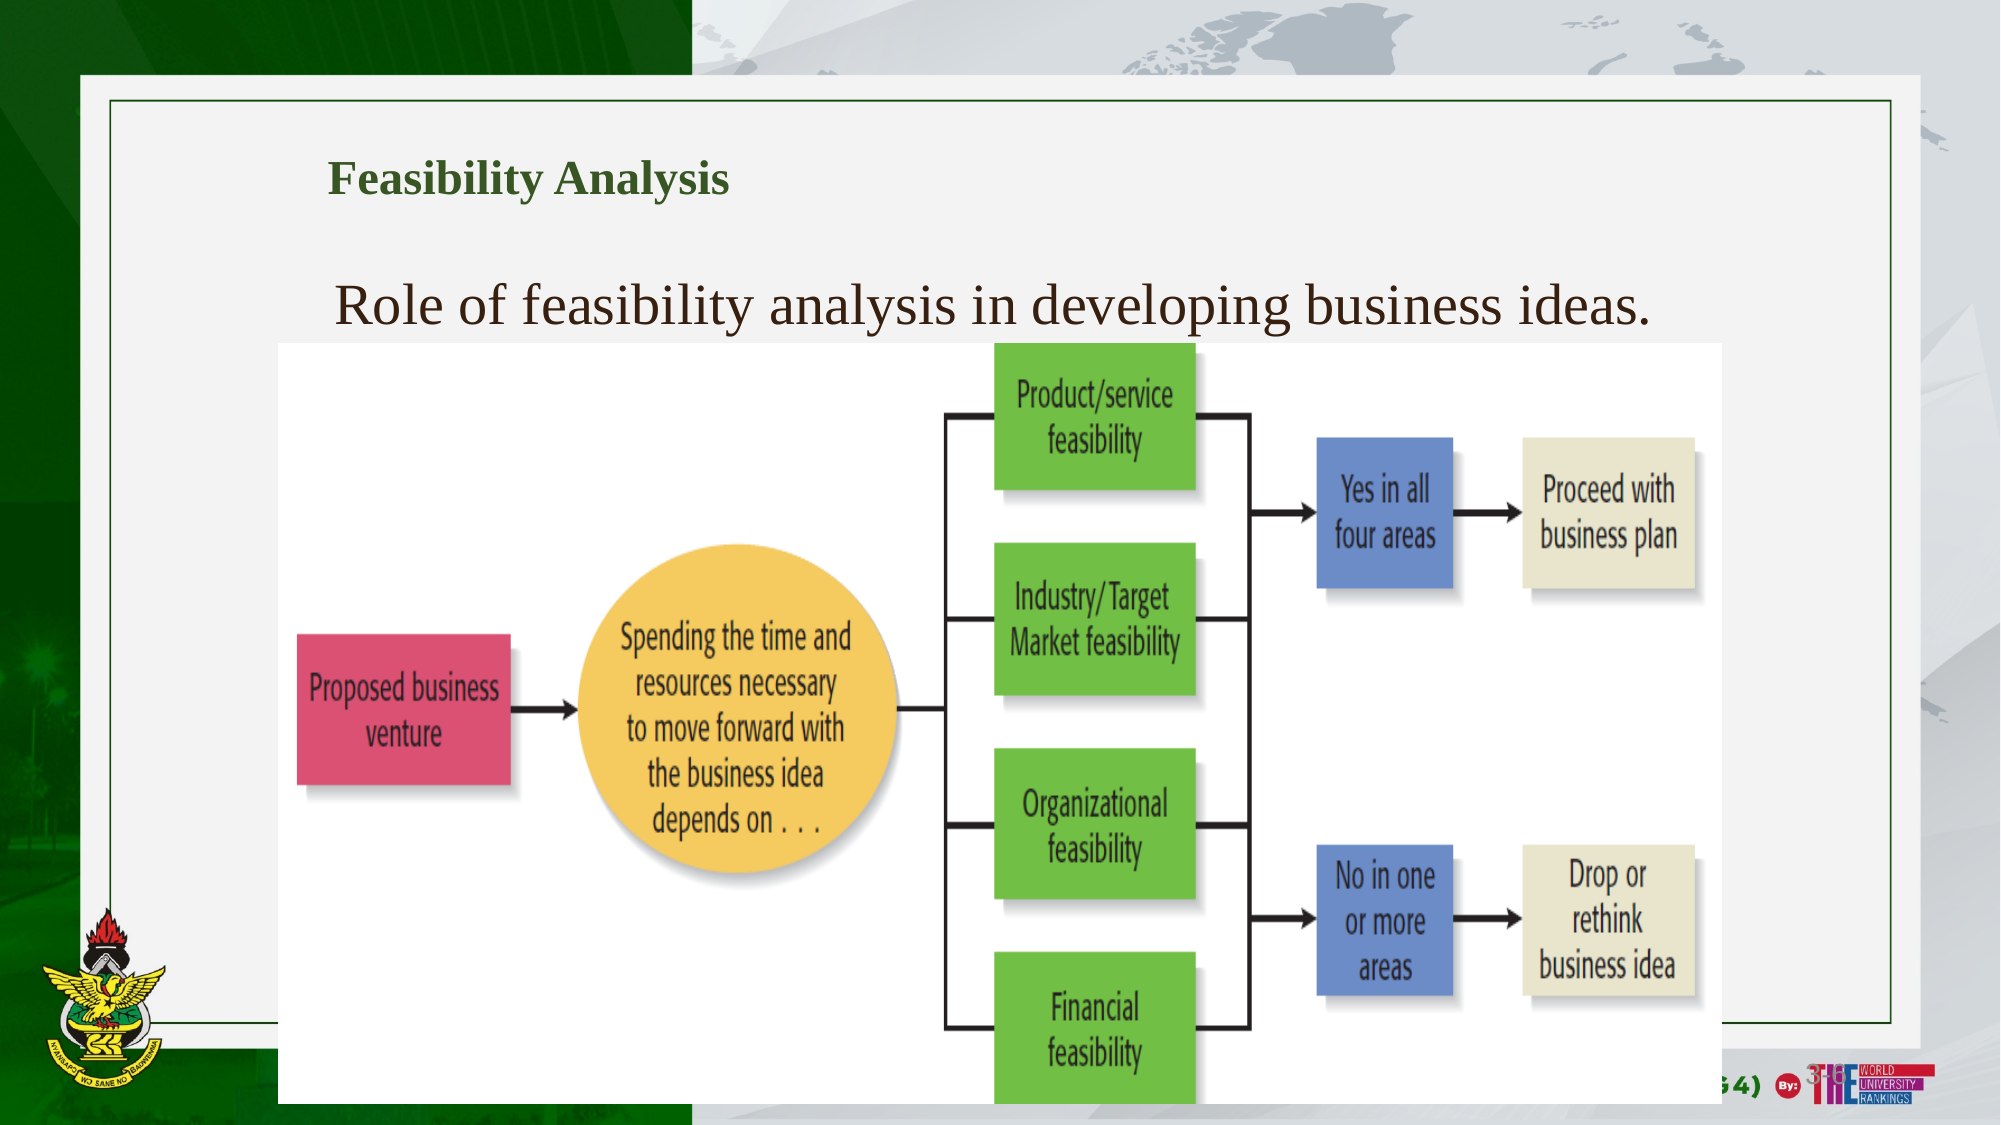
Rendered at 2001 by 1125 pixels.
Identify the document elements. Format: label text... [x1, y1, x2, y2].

picture [0, 0, 2001, 1125]
text_box Role of feasibility analysis in developing business ideas. [300, 274, 1688, 343]
title Feasibility Analysis [312, 144, 1675, 213]
slide_number 3-6 [1722, 1042, 1863, 1103]
